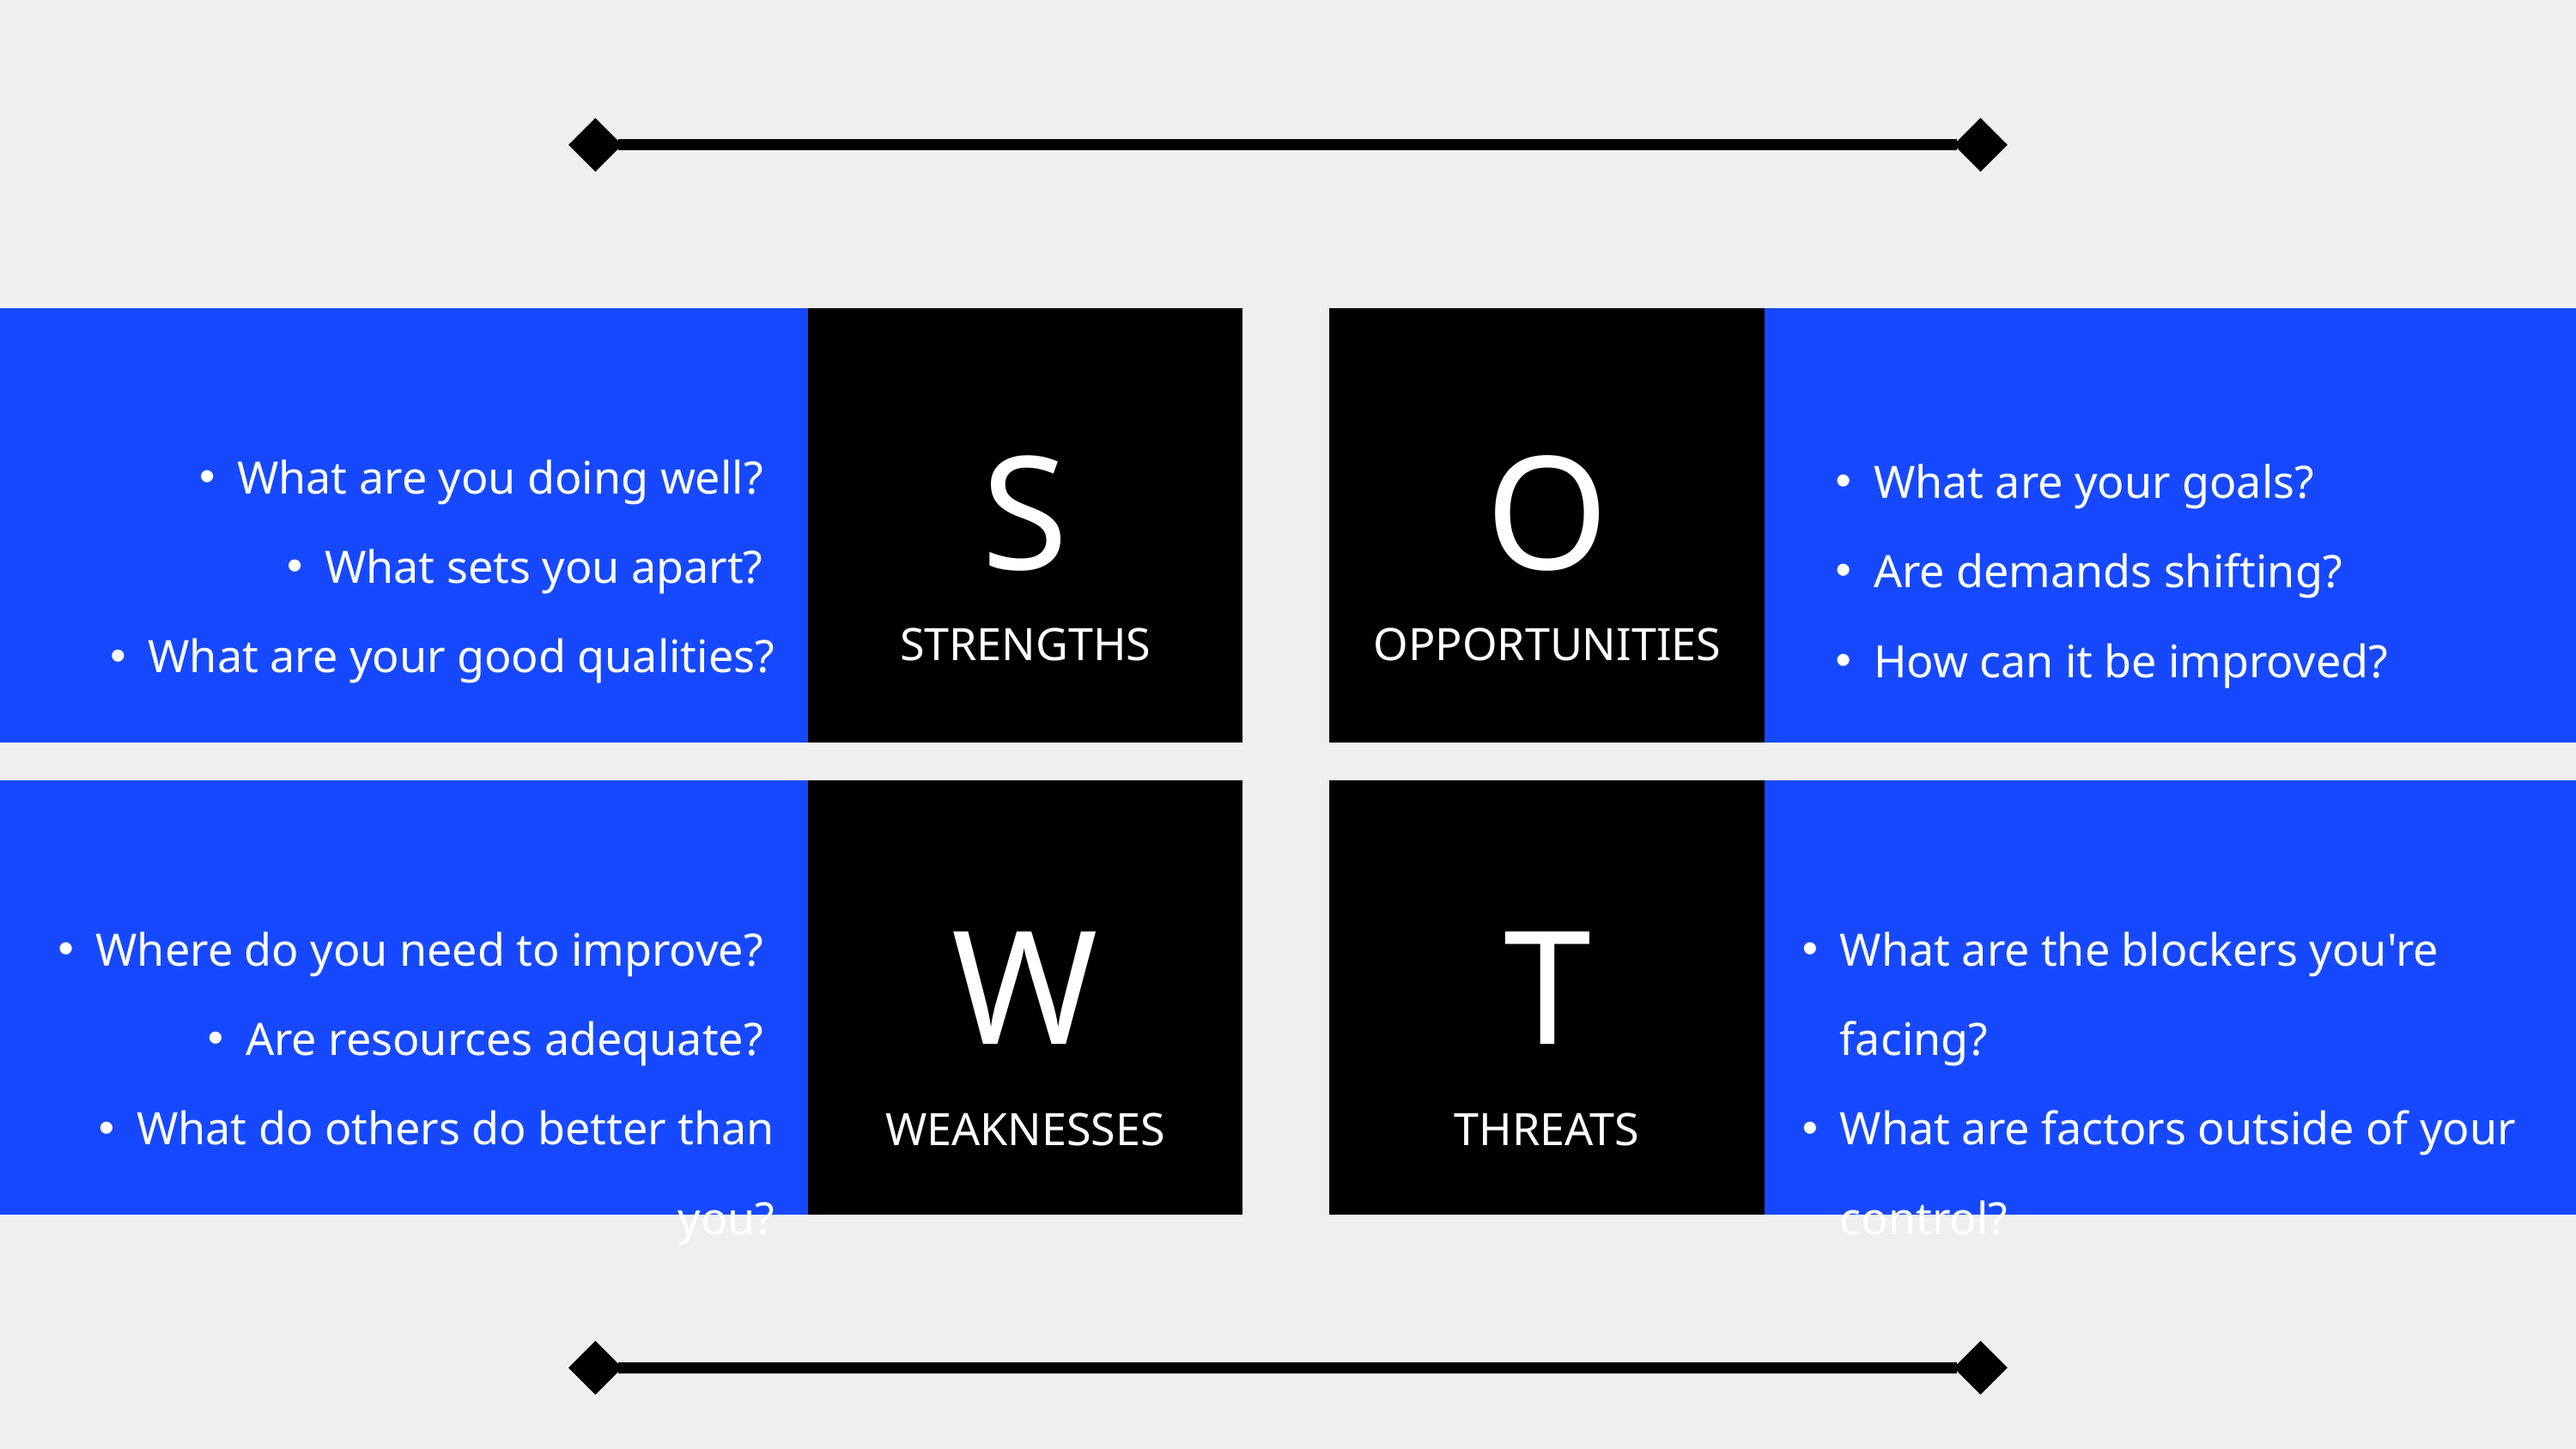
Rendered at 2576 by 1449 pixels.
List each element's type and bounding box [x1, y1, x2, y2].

text_box [1328, 277, 2576, 743]
text_box [0, 749, 1243, 1216]
text_box [0, 277, 1243, 743]
text_box [1328, 749, 2576, 1216]
